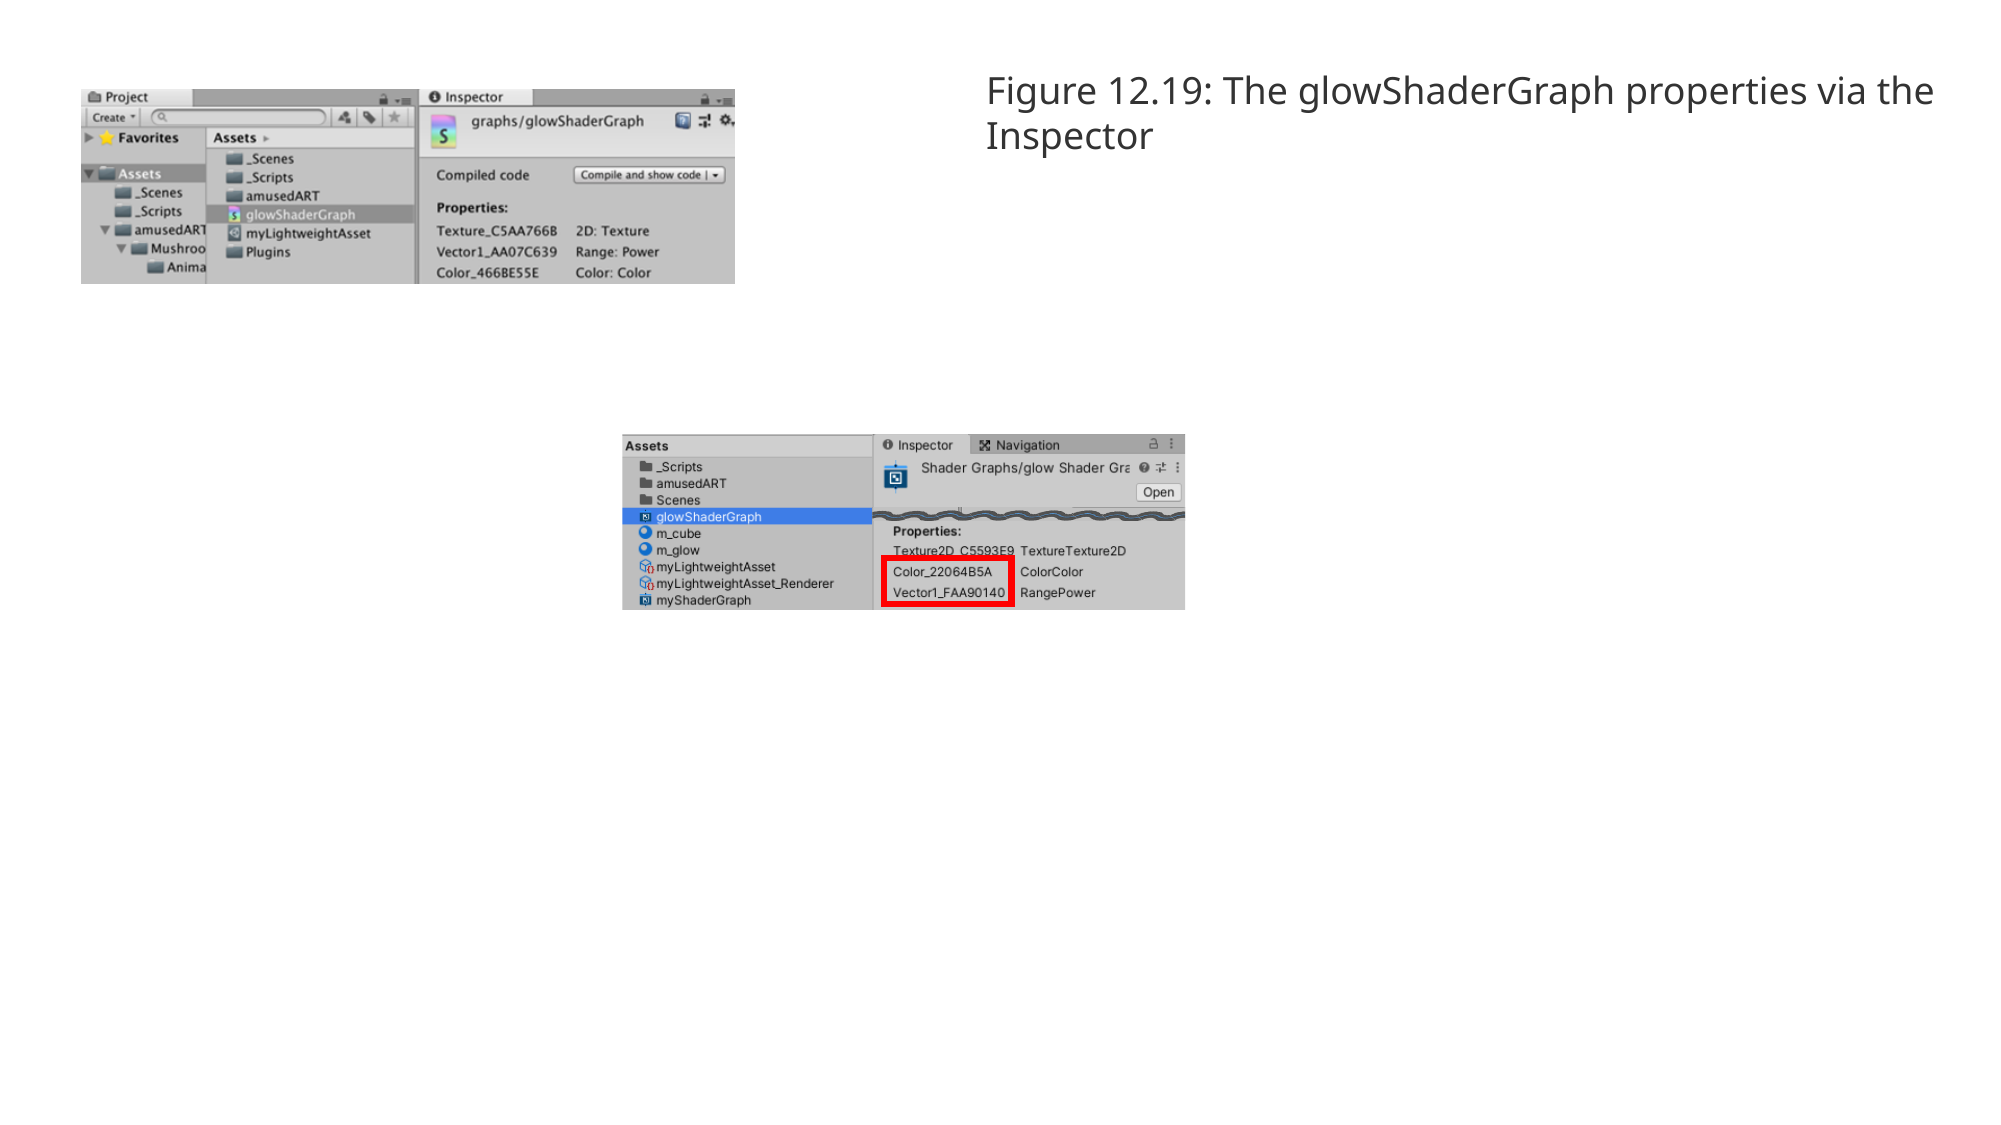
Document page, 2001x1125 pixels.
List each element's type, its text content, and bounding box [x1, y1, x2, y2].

picture [622, 434, 1186, 610]
text_box Figure 12.19: The glowShaderGraph properties via the Inspector [971, 59, 1972, 165]
picture [80, 89, 735, 284]
